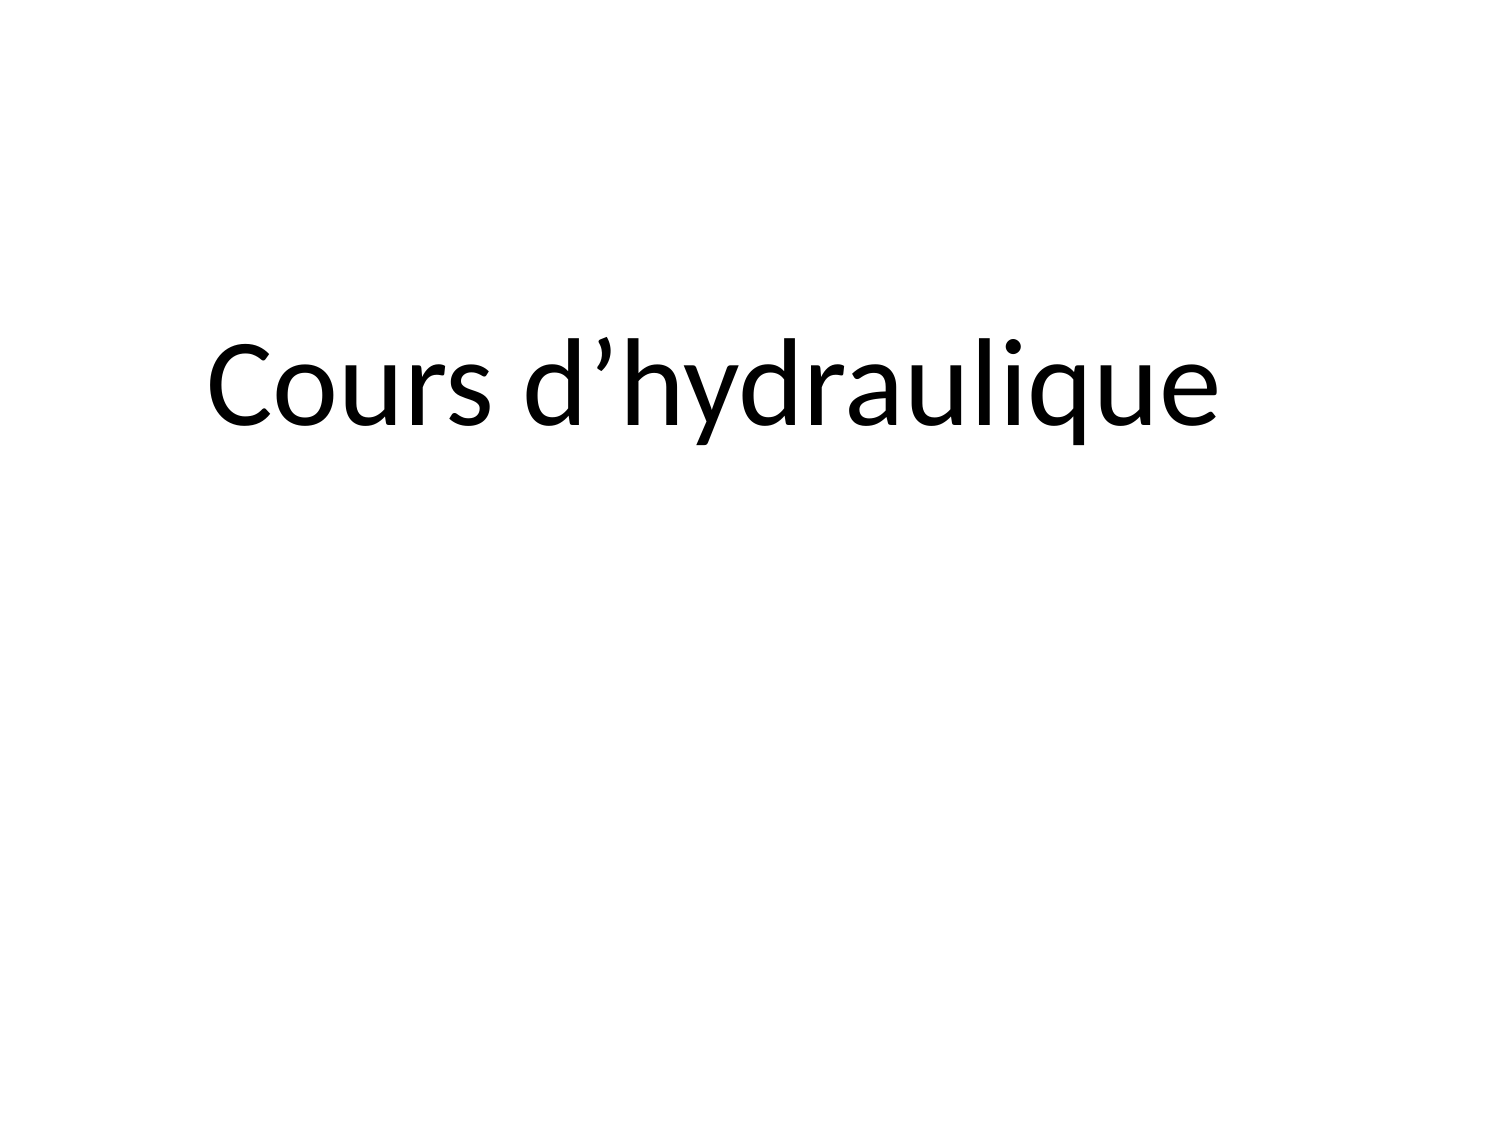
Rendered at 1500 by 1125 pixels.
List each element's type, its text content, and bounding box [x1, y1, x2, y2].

title Cours d’hydraulique [41, 219, 1388, 681]
